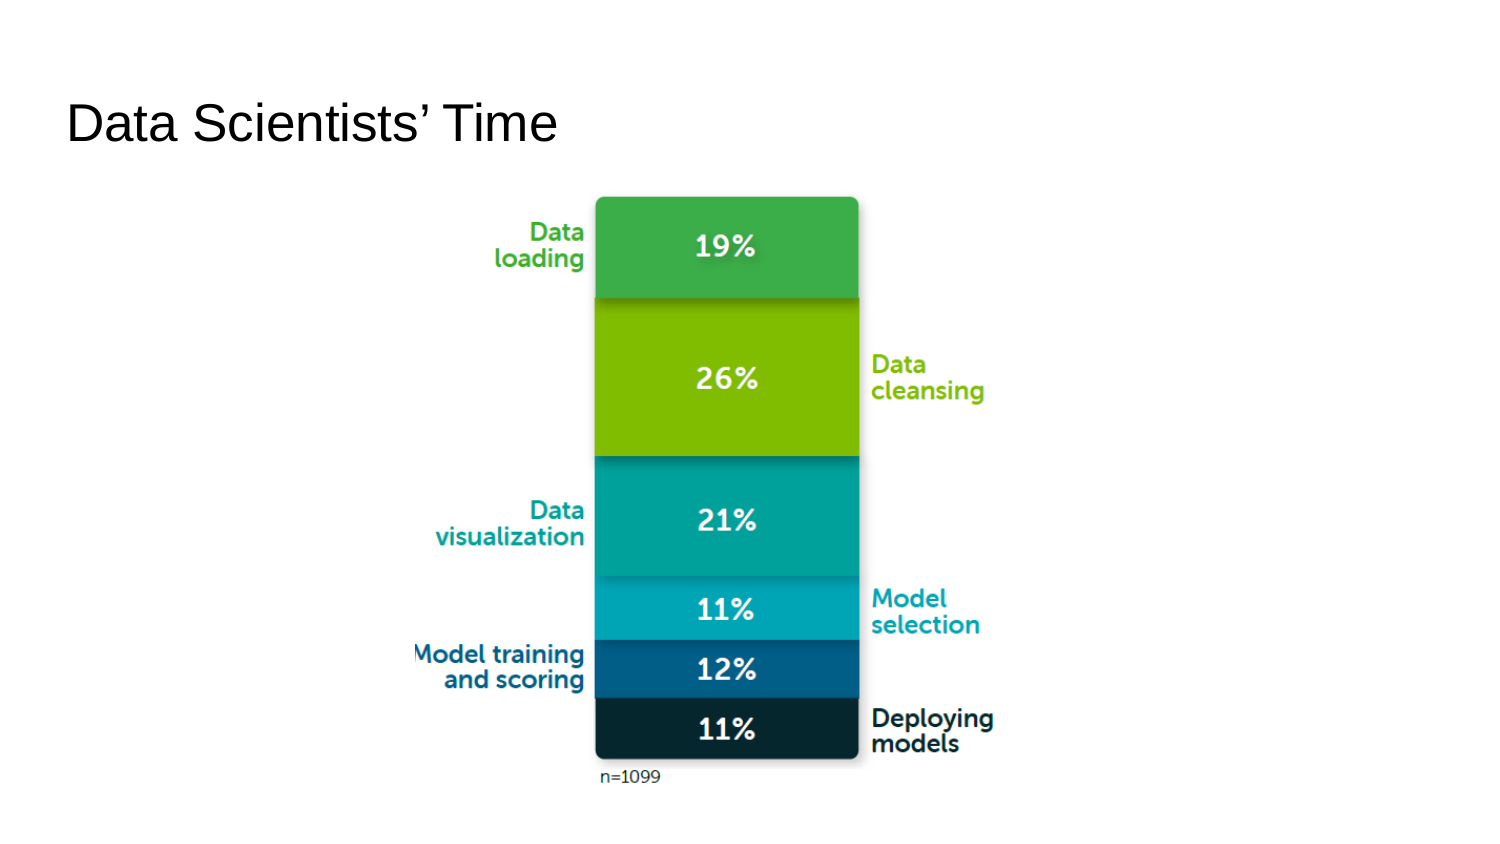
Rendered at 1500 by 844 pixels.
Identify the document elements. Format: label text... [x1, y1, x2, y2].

picture [415, 161, 1057, 809]
title Data Scientists’ Time [51, 72, 1449, 167]
